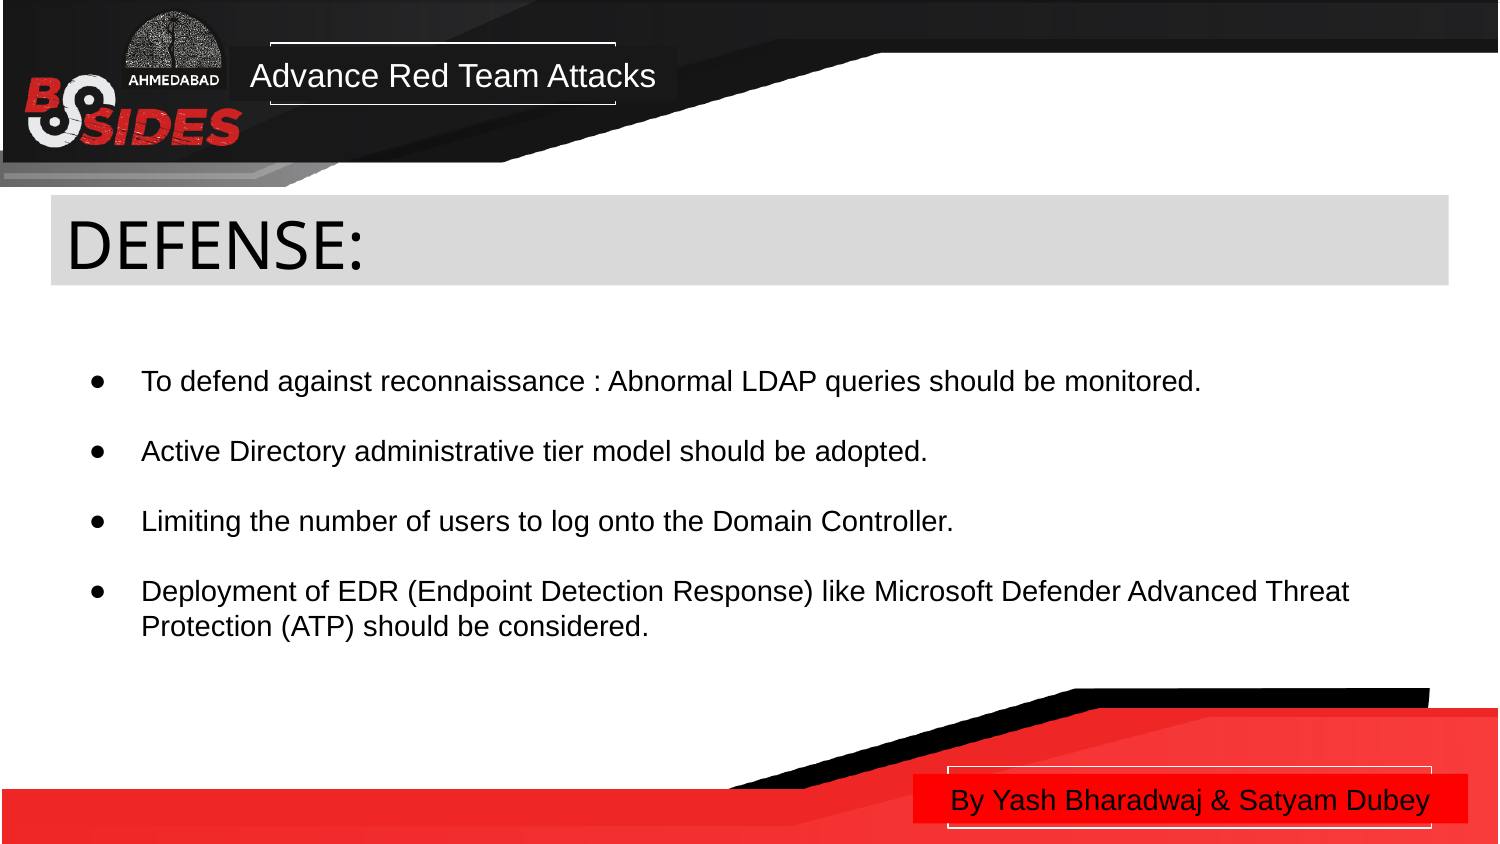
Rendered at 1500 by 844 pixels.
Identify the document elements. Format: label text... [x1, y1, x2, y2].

text_box By Yash Bharadwaj & Satyam Dubey [913, 773, 1469, 824]
text_box Advance Red Team Attacks [229, 46, 677, 102]
picture [0, 0, 1500, 844]
list To defend against reconnaissance : Abnormal LDAP queries should be monitored. Active Directory administrative tier model should be adopted. Limiting the number of users to log onto the Domain Controller. Deployment of EDR (Endpoint Detection Response) like Microsoft Defender Advanced Threat Protection (ATP) should be considered. [51, 347, 1449, 664]
text_box DEFENSE: [51, 195, 1449, 286]
